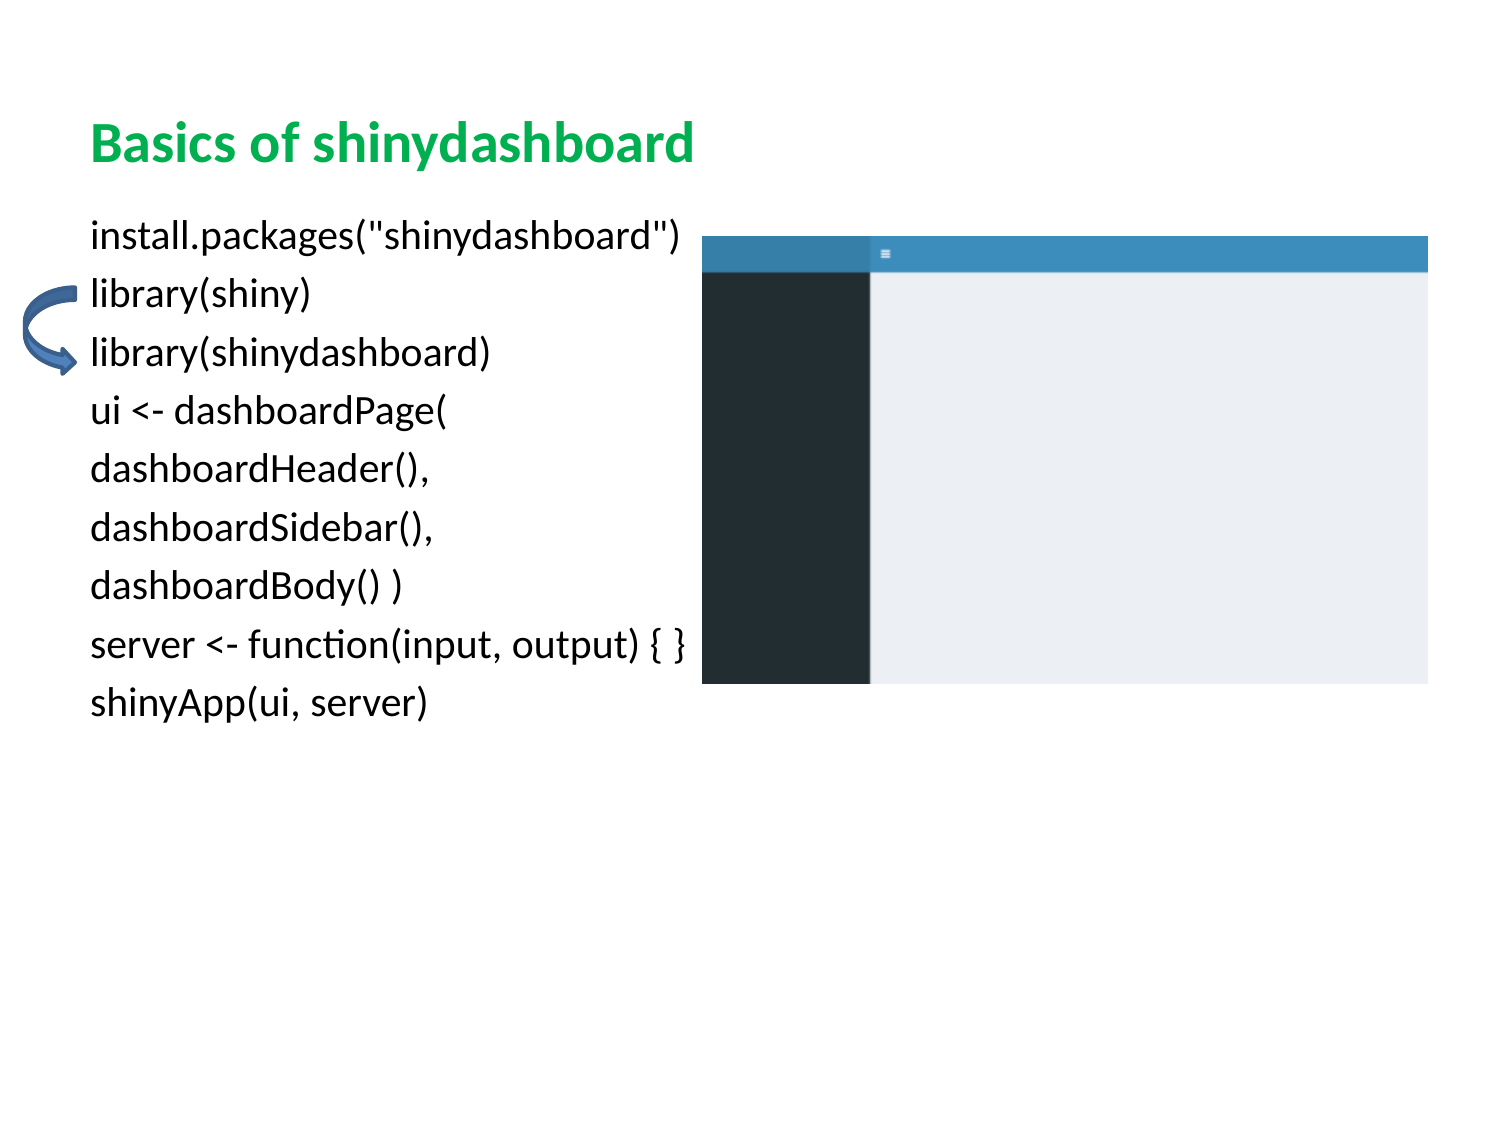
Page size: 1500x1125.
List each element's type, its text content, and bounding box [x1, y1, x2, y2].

title Basics of shinydashboard [75, 45, 1425, 200]
picture [702, 236, 1428, 685]
list install.packages("shinydashboard") library(shiny) library(shinydashboard) ui <- dashboardPage( dashboardHeader(), dashboardSidebar(), dashboardBody() ) server <- function(input, output) { } shinyApp(ui, server) [75, 200, 1425, 1005]
text_box [22, 285, 78, 376]
